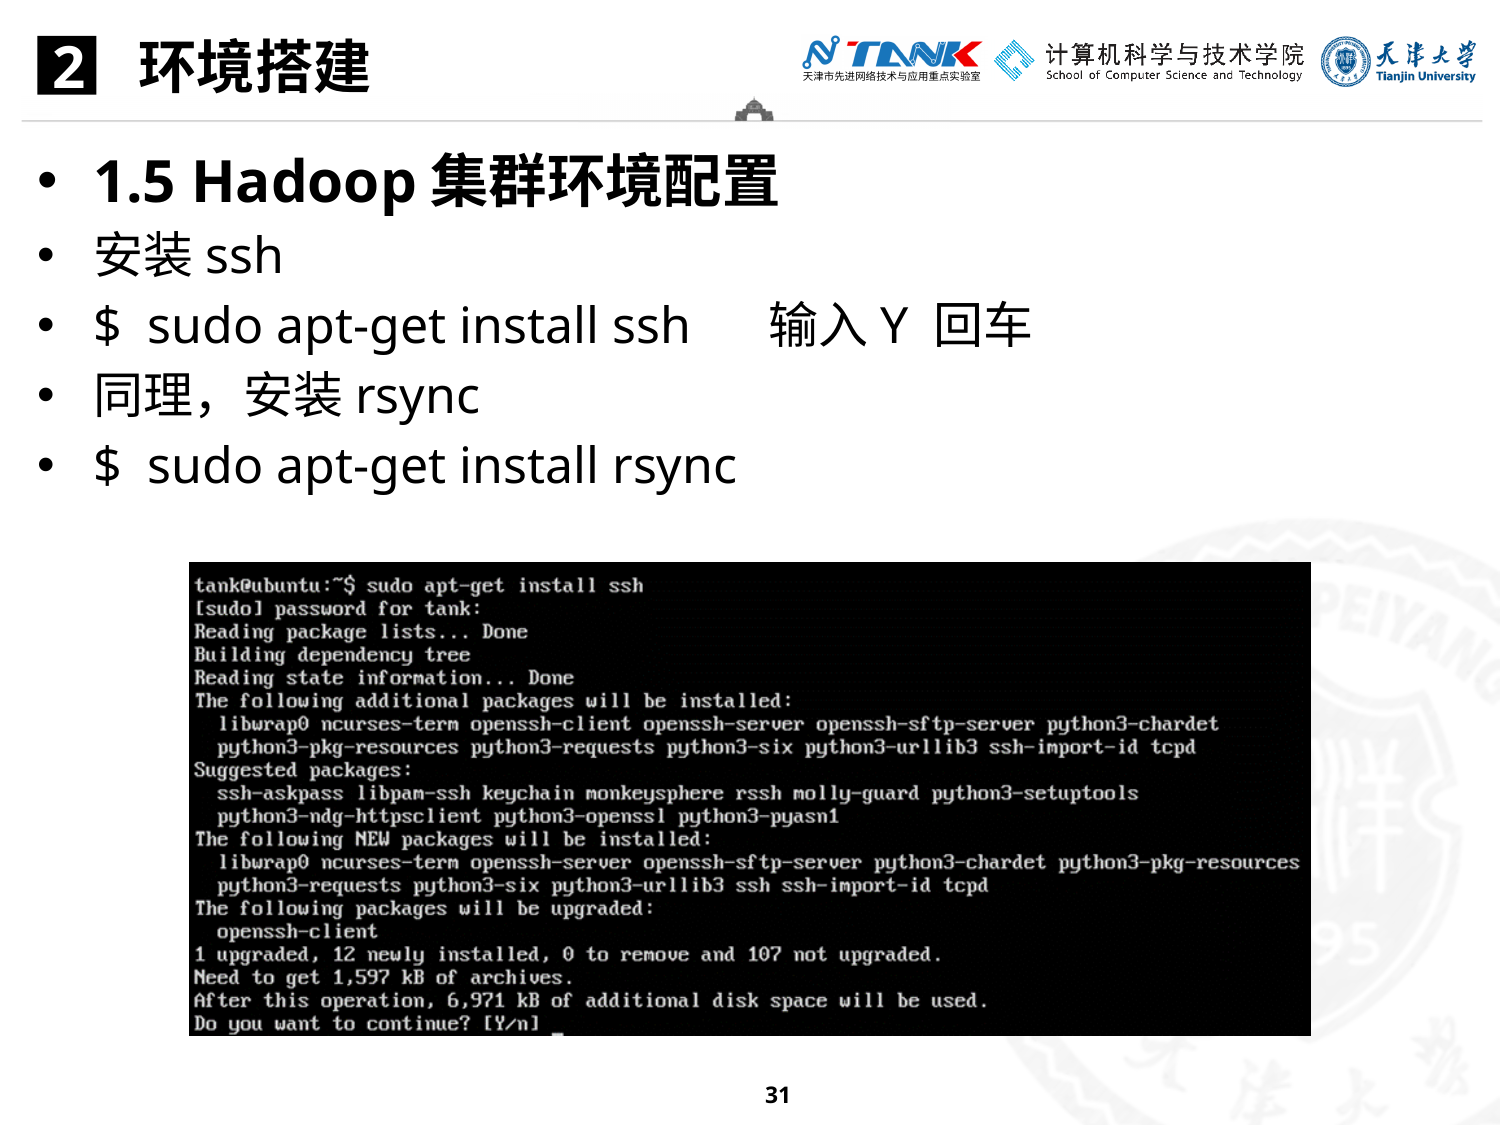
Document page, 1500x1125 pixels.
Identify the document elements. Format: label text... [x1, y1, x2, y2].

picture [801, 34, 988, 73]
slide_number 31 [731, 1072, 826, 1115]
list 1.5 Hadoop集群环境配置 安装ssh $ sudo apt-get install ssh 输入Y 回车 同理，安装rsync $ sudo apt-get install rsync [22, 136, 1476, 1066]
text_box 2 [35, 34, 99, 97]
picture [21, 93, 1483, 129]
picture [991, 39, 1305, 82]
text_box 环境搭建 [123, 22, 633, 108]
picture [1319, 34, 1477, 90]
picture [189, 562, 1311, 1036]
